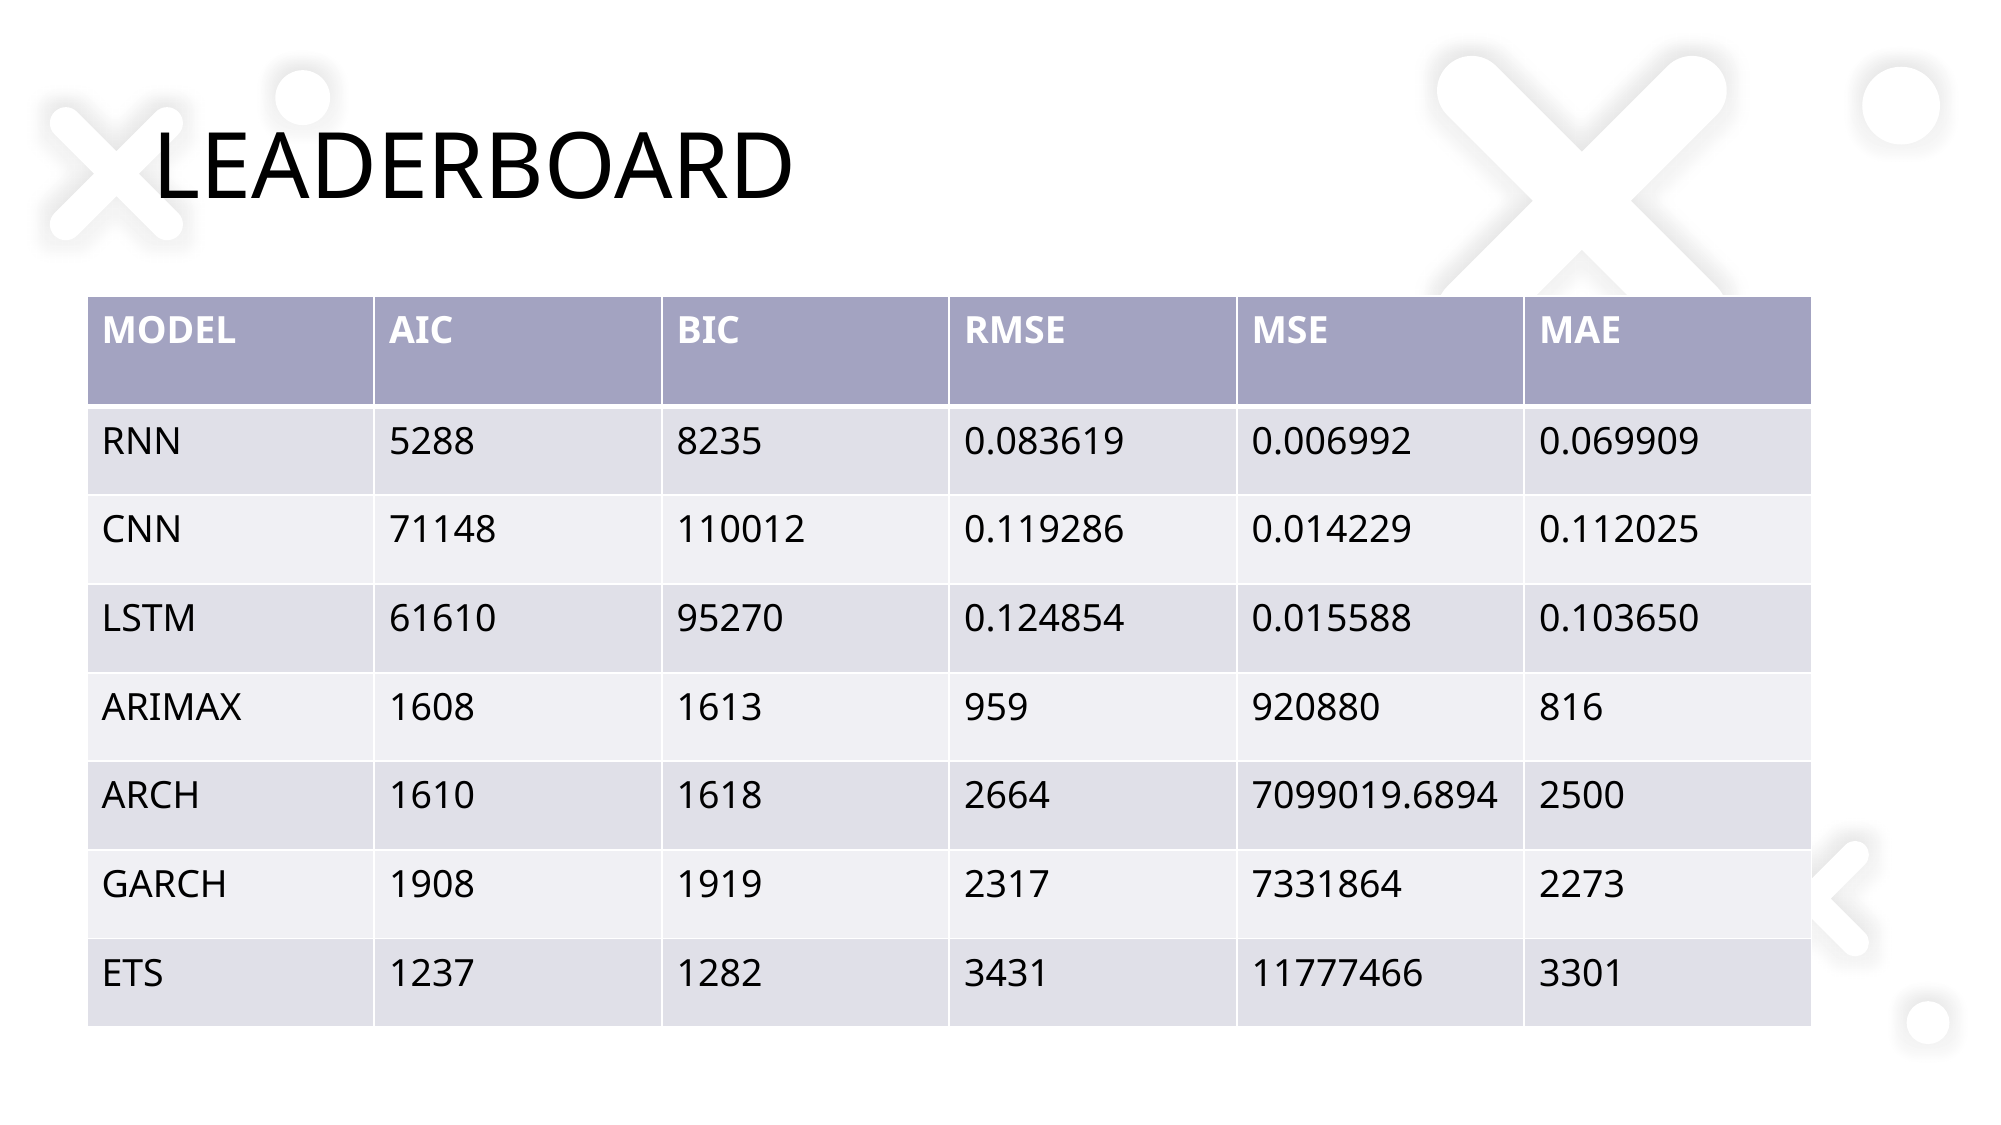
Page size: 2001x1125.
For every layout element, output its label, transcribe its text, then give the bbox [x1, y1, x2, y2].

table_cell 1618 [663, 762, 948, 849]
table_cell LSTM [88, 585, 373, 672]
table_cell 7099019.6894 [1238, 762, 1523, 849]
table_cell 1610 [375, 762, 661, 849]
table_cell 7331864 [1238, 851, 1523, 938]
table_header RMSE [950, 297, 1236, 404]
table_cell 5288 [375, 409, 661, 494]
table_cell 1908 [375, 851, 661, 938]
table_cell ARCH [88, 762, 373, 849]
table_header MODEL [88, 297, 373, 404]
table_cell 0.069909 [1525, 409, 1811, 494]
table_cell 2273 [1525, 851, 1811, 938]
table_cell 8235 [663, 409, 948, 494]
table_cell 2664 [950, 762, 1236, 849]
table_header BIC [663, 297, 948, 404]
table_cell 3301 [1525, 939, 1811, 1026]
table_cell 920880 [1238, 674, 1523, 760]
table_cell 0.112025 [1525, 496, 1811, 583]
table_cell 0.083619 [950, 409, 1236, 494]
table_cell 71148 [375, 496, 661, 583]
table_cell 0.119286 [950, 496, 1236, 583]
table_cell 110012 [663, 496, 948, 583]
table_cell 1613 [663, 674, 948, 760]
table_cell 0.124854 [950, 585, 1236, 672]
table_cell 0.103650 [1525, 585, 1811, 672]
table_cell 1282 [663, 939, 948, 1026]
table_cell 1608 [375, 674, 661, 760]
table_cell CNN [88, 496, 373, 583]
table_cell 11777466 [1238, 939, 1523, 1026]
table_cell ARIMAX [88, 674, 373, 760]
table_header MSE [1238, 297, 1523, 404]
table_cell 1237 [375, 939, 661, 1026]
table_cell 95270 [663, 585, 948, 672]
table_cell GARCH [88, 851, 373, 938]
table_cell ETS [88, 939, 373, 1026]
table_cell 3431 [950, 939, 1236, 1026]
table_cell RNN [88, 409, 373, 494]
table_header MAE [1525, 297, 1811, 404]
table_cell 0.006992 [1238, 409, 1523, 494]
title LEADERBOARD [137, 59, 1863, 278]
table_cell 816 [1525, 674, 1811, 760]
table_cell 61610 [375, 585, 661, 672]
table_cell 0.015588 [1238, 585, 1523, 672]
table_cell 959 [950, 674, 1236, 760]
table_cell 1919 [663, 851, 948, 938]
table_cell 0.014229 [1238, 496, 1523, 583]
table_cell 2500 [1525, 762, 1811, 849]
table_header AIC [375, 297, 661, 404]
table_cell 2317 [950, 851, 1236, 938]
